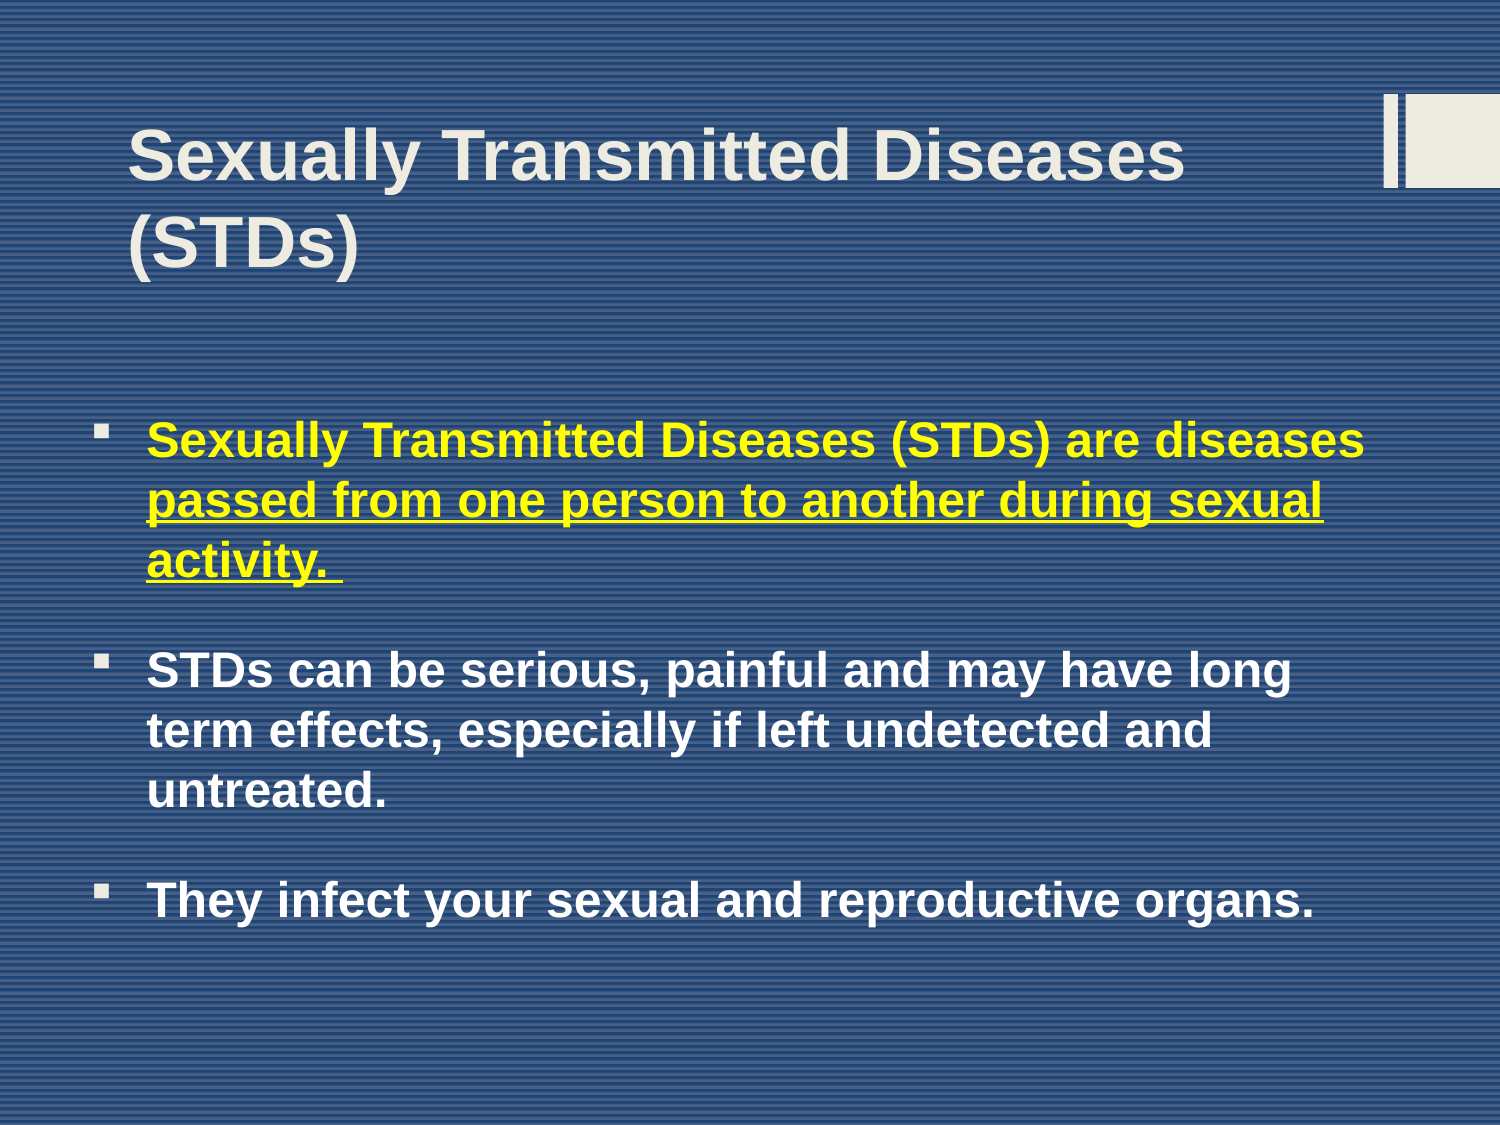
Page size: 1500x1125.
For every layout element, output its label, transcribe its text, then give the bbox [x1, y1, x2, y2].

title Sexually Transmitted Diseases (STDs) [112, 99, 1313, 290]
list Sexually Transmitted Diseases (STDs) are diseases passed from one person to another during sexual activity. STDs can be serious, painful and may have long term effects, especially if left undetected and untreated. They infect your sexual and reproductive organs. [75, 399, 1425, 1038]
